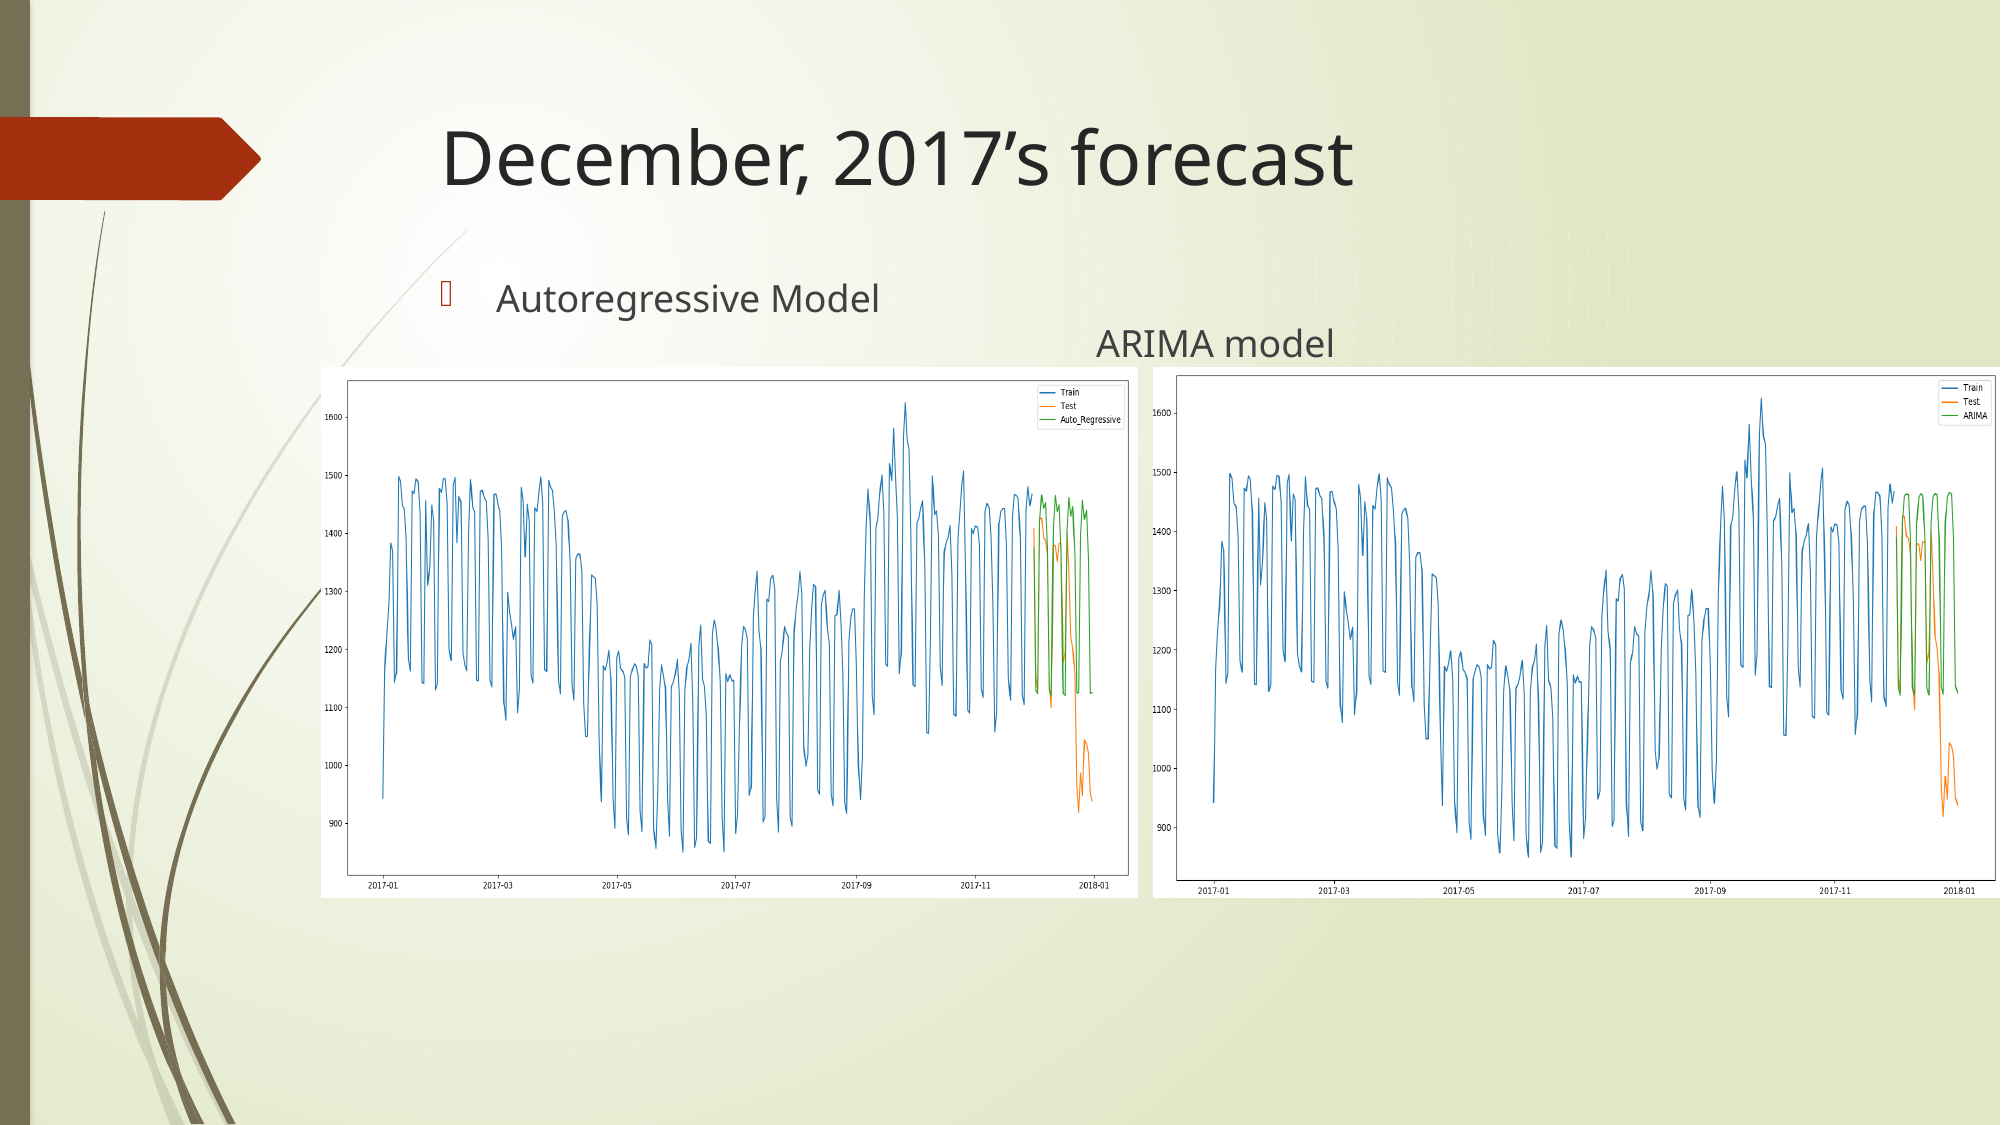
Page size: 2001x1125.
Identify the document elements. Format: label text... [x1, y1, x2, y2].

list Autoregressive Model ARIMA model [424, 267, 1888, 967]
title December, 2017’s forecast [425, 102, 1888, 212]
picture [1153, 367, 2000, 898]
picture [321, 367, 1138, 898]
